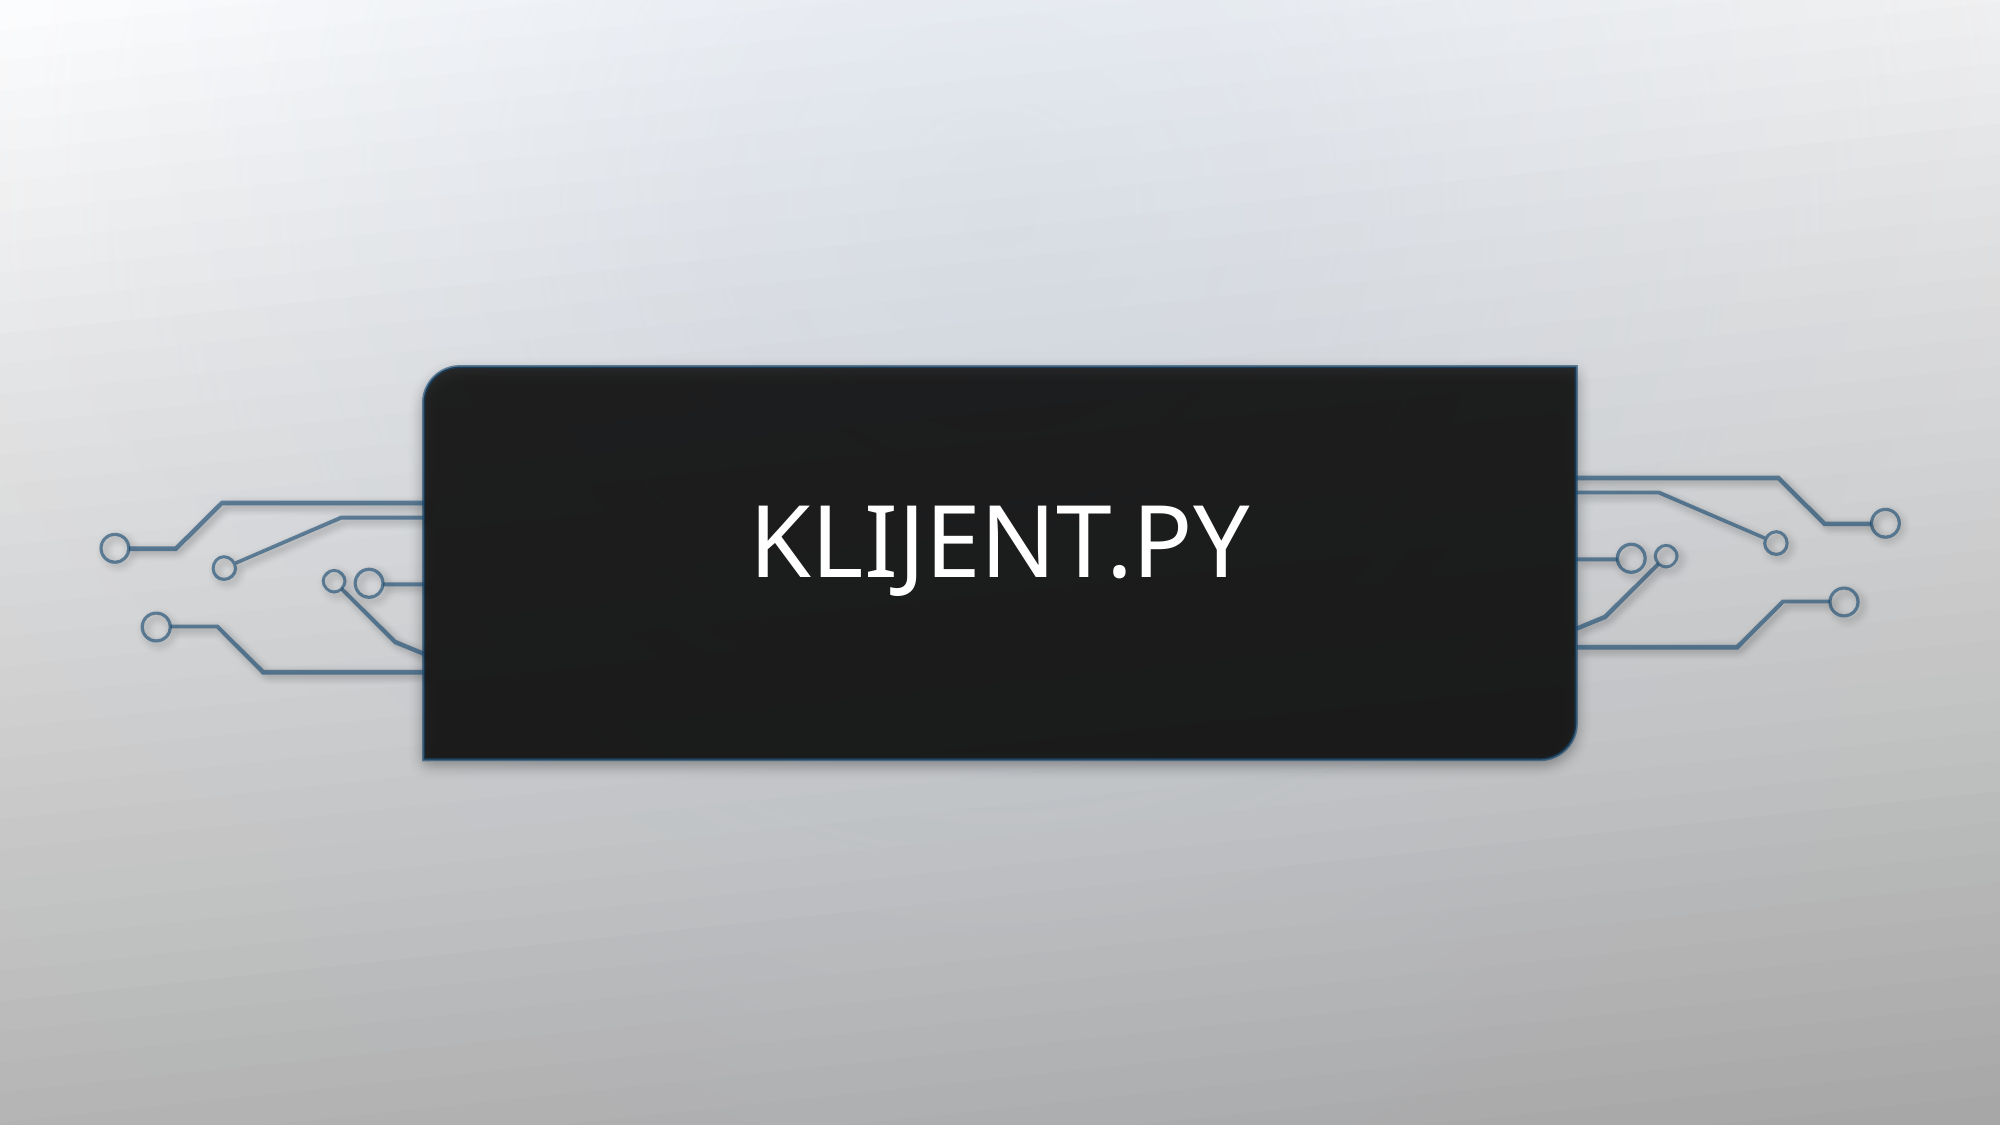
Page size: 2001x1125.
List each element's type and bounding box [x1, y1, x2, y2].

text_box [0, 0, 2000, 1125]
text_box [99, 475, 1902, 675]
